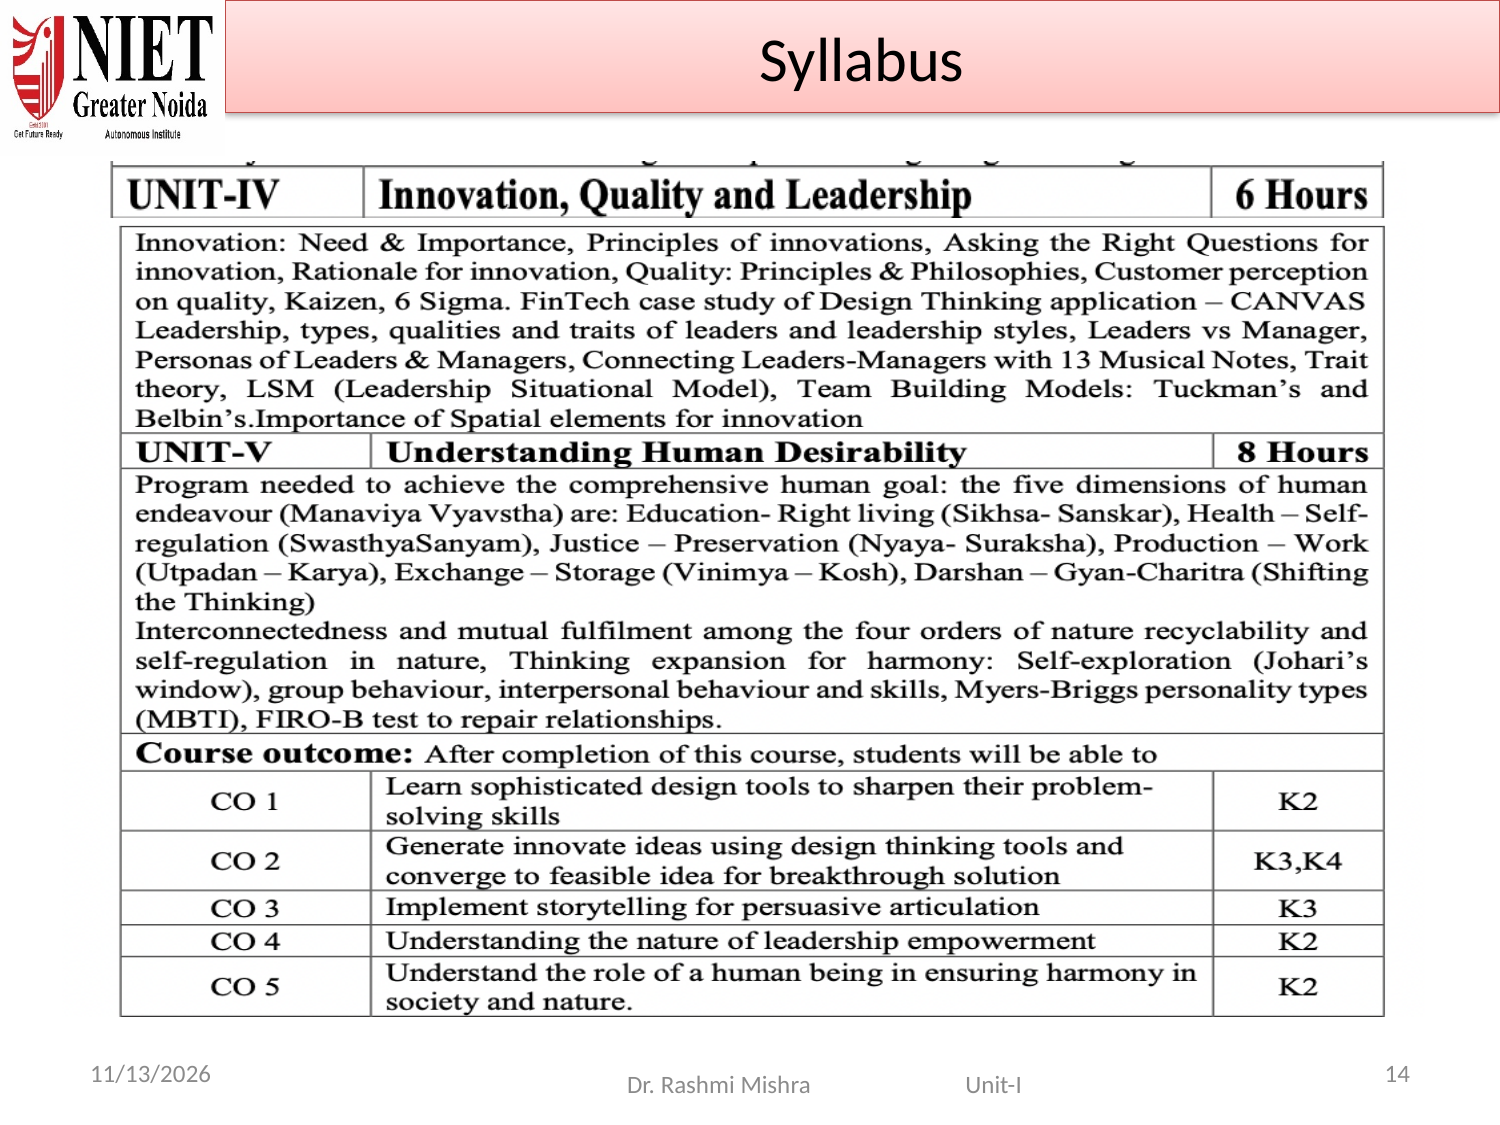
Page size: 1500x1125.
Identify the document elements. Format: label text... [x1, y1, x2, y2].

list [93, 161, 1407, 218]
picture [0, 0, 226, 156]
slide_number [75, 1042, 412, 1103]
text_box Syllabus [226, 0, 1500, 113]
slide_number 14 [1238, 1042, 1425, 1103]
picture [62, 220, 1426, 1017]
footer Dr. Rashmi Mishra Unit-I [412, 1042, 1238, 1125]
